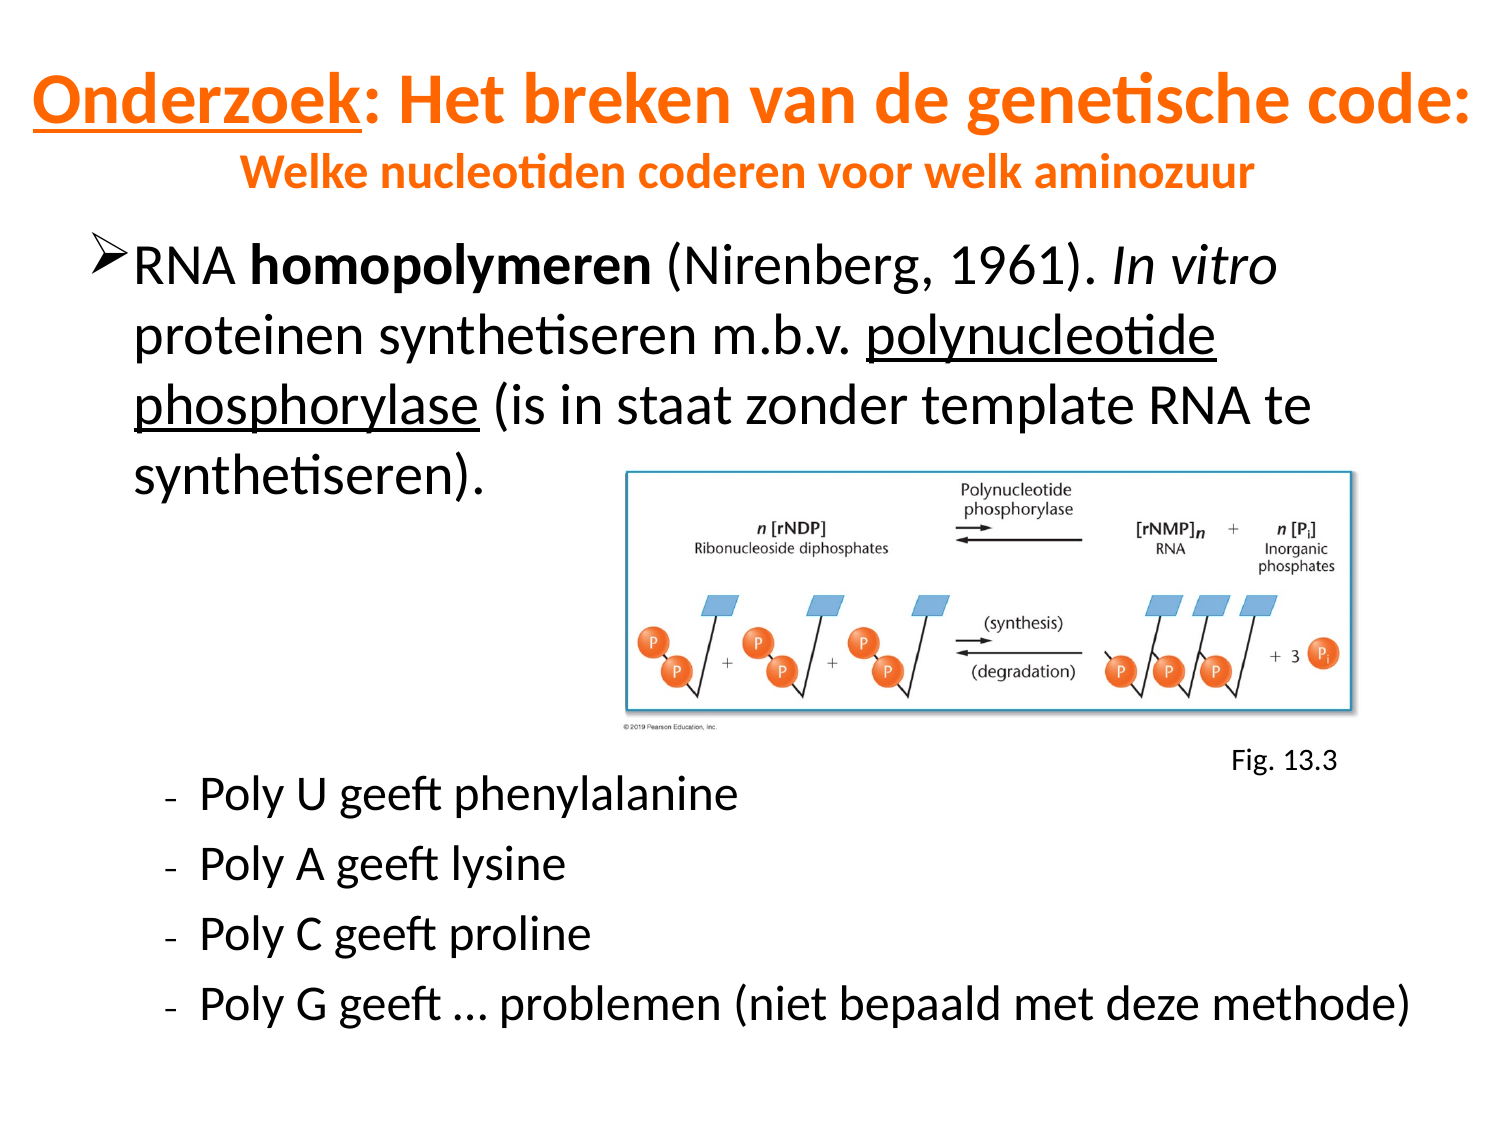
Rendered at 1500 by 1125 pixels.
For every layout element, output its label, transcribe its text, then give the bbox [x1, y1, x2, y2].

title Onderzoek: Het breken van de genetische code: Welke nucleotiden coderen voor welk aminozuur [14, 30, 1492, 219]
list RNA homopolymeren (Nirenberg, 1961). In vitro proteinen synthetiseren m.b.v. polynucleotide phosphorylase (is in staat zonder template RNA te synthetiseren). Poly U geeft phenylalanine Poly A geeft lysine Poly C geeft proline Poly G geeft … problemen (niet bepaald met deze methode) [0, 218, 1439, 962]
picture [619, 467, 1362, 733]
text_box Fig. 13.3 [1207, 739, 1362, 785]
